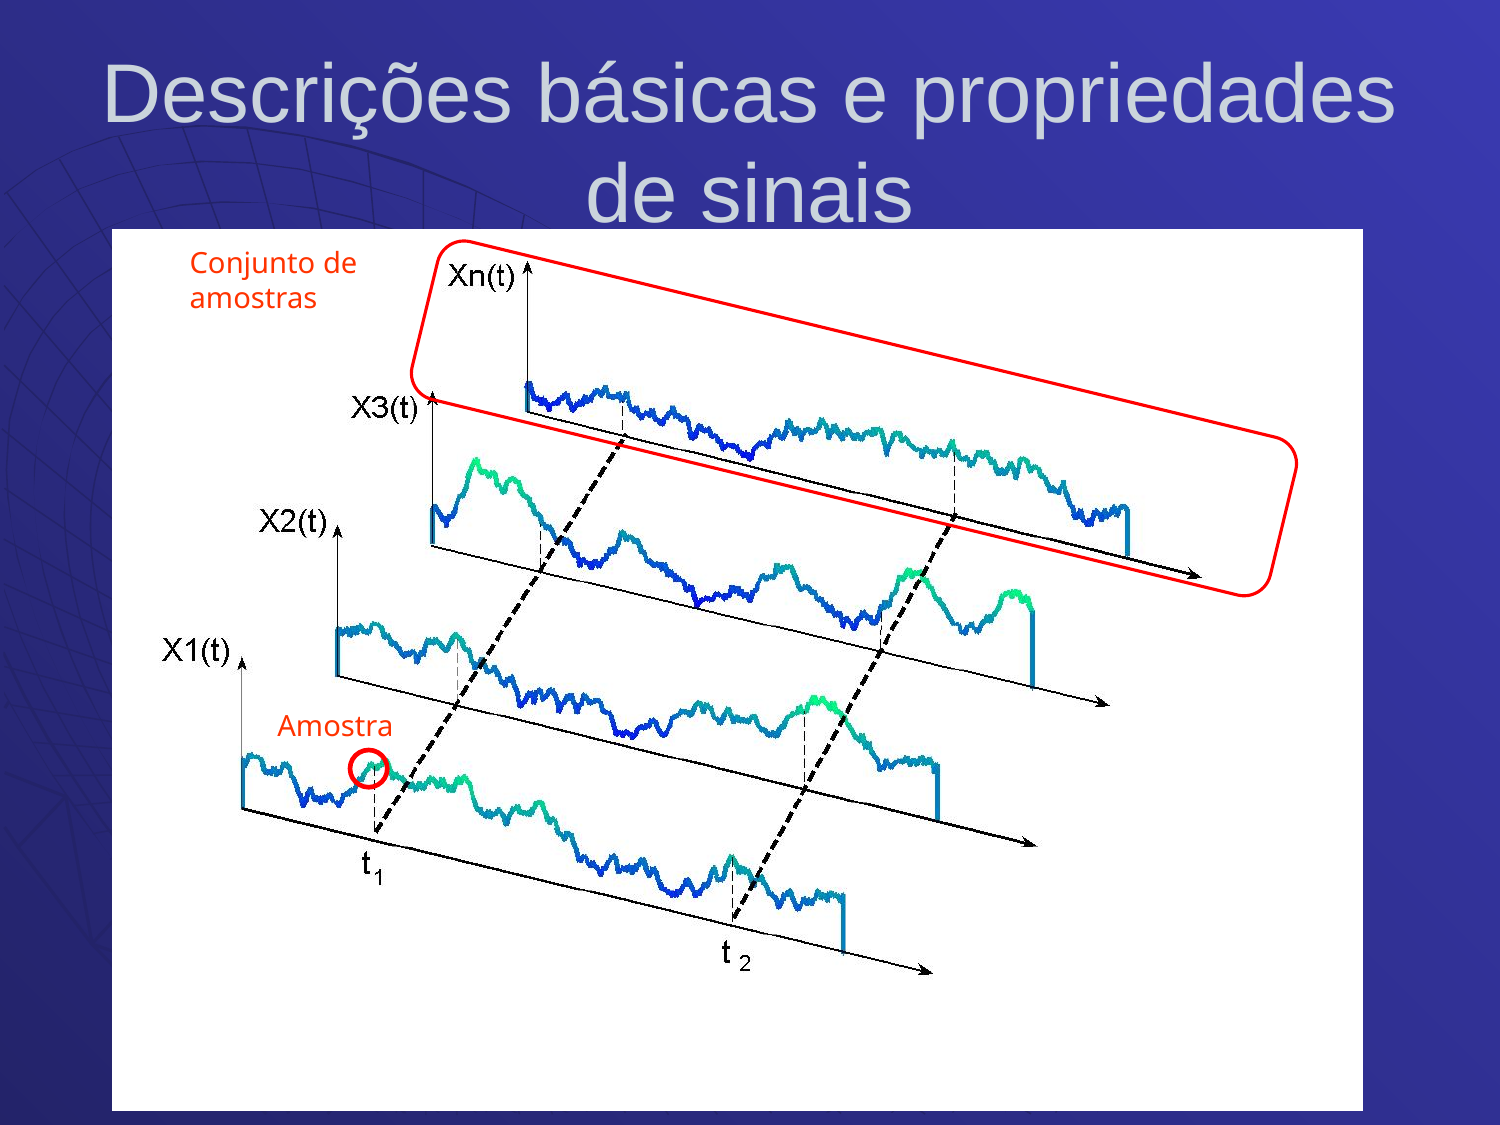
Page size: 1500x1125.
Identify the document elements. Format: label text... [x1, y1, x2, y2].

title Descrições básicas e propriedades de sinais [75, 45, 1425, 233]
picture [112, 229, 1363, 1111]
